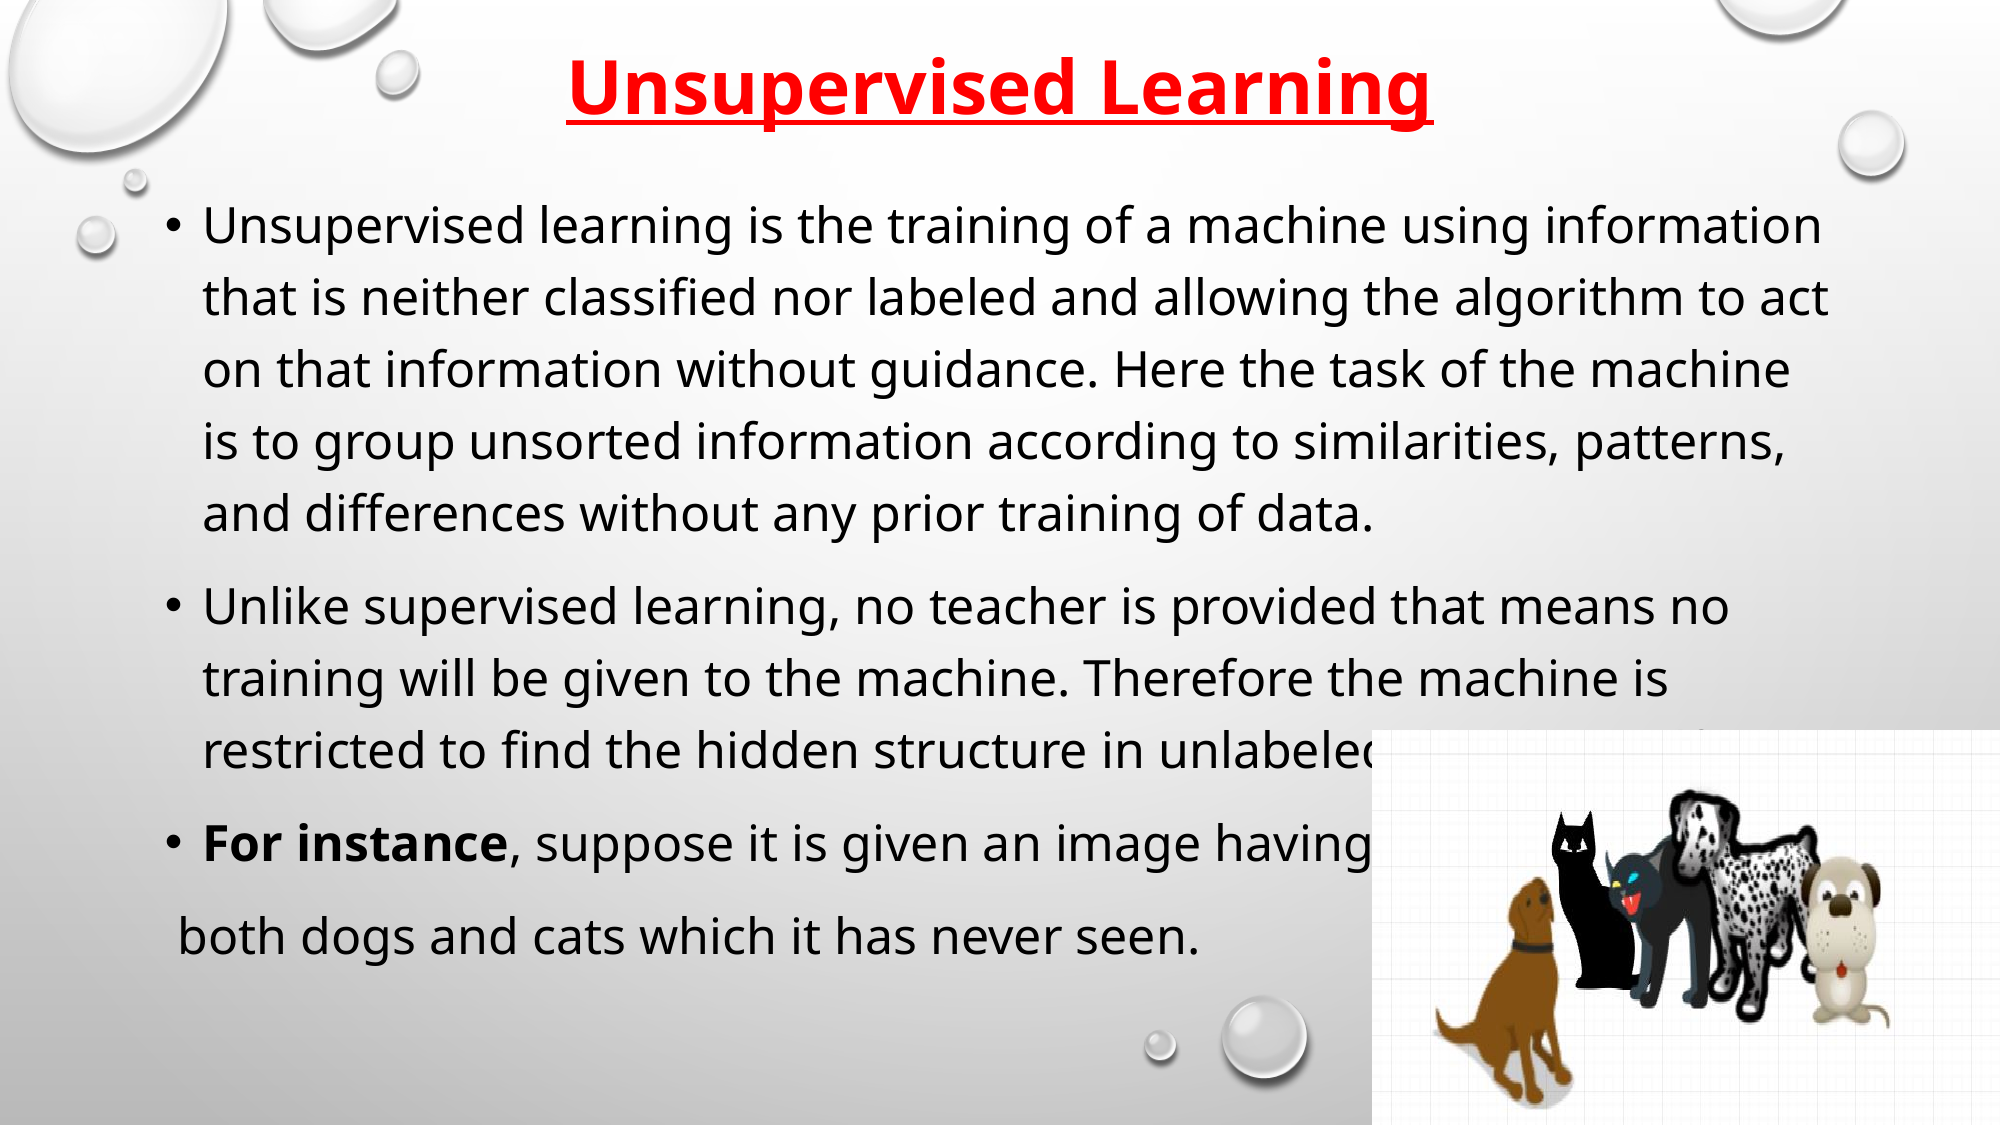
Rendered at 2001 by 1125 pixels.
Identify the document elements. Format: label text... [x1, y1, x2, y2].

list Unsupervised learning is the training of a machine using information that is neither classified nor labeled and allowing the algorithm to act on that information without guidance. Here the task of the machine is to group unsorted information according to similarities, patterns, and differences without any prior training of data. Unlike supervised learning, no teacher is provided that means no training will be given to the machine. Therefore the machine is restricted to find the hidden structure in unlabeled data by itself. For instance, suppose it is given an image having both dogs and cats which it has never seen. [149, 174, 1851, 1125]
picture [0, 0, 2000, 1125]
title Unsupervised Learning [149, 4, 1851, 174]
